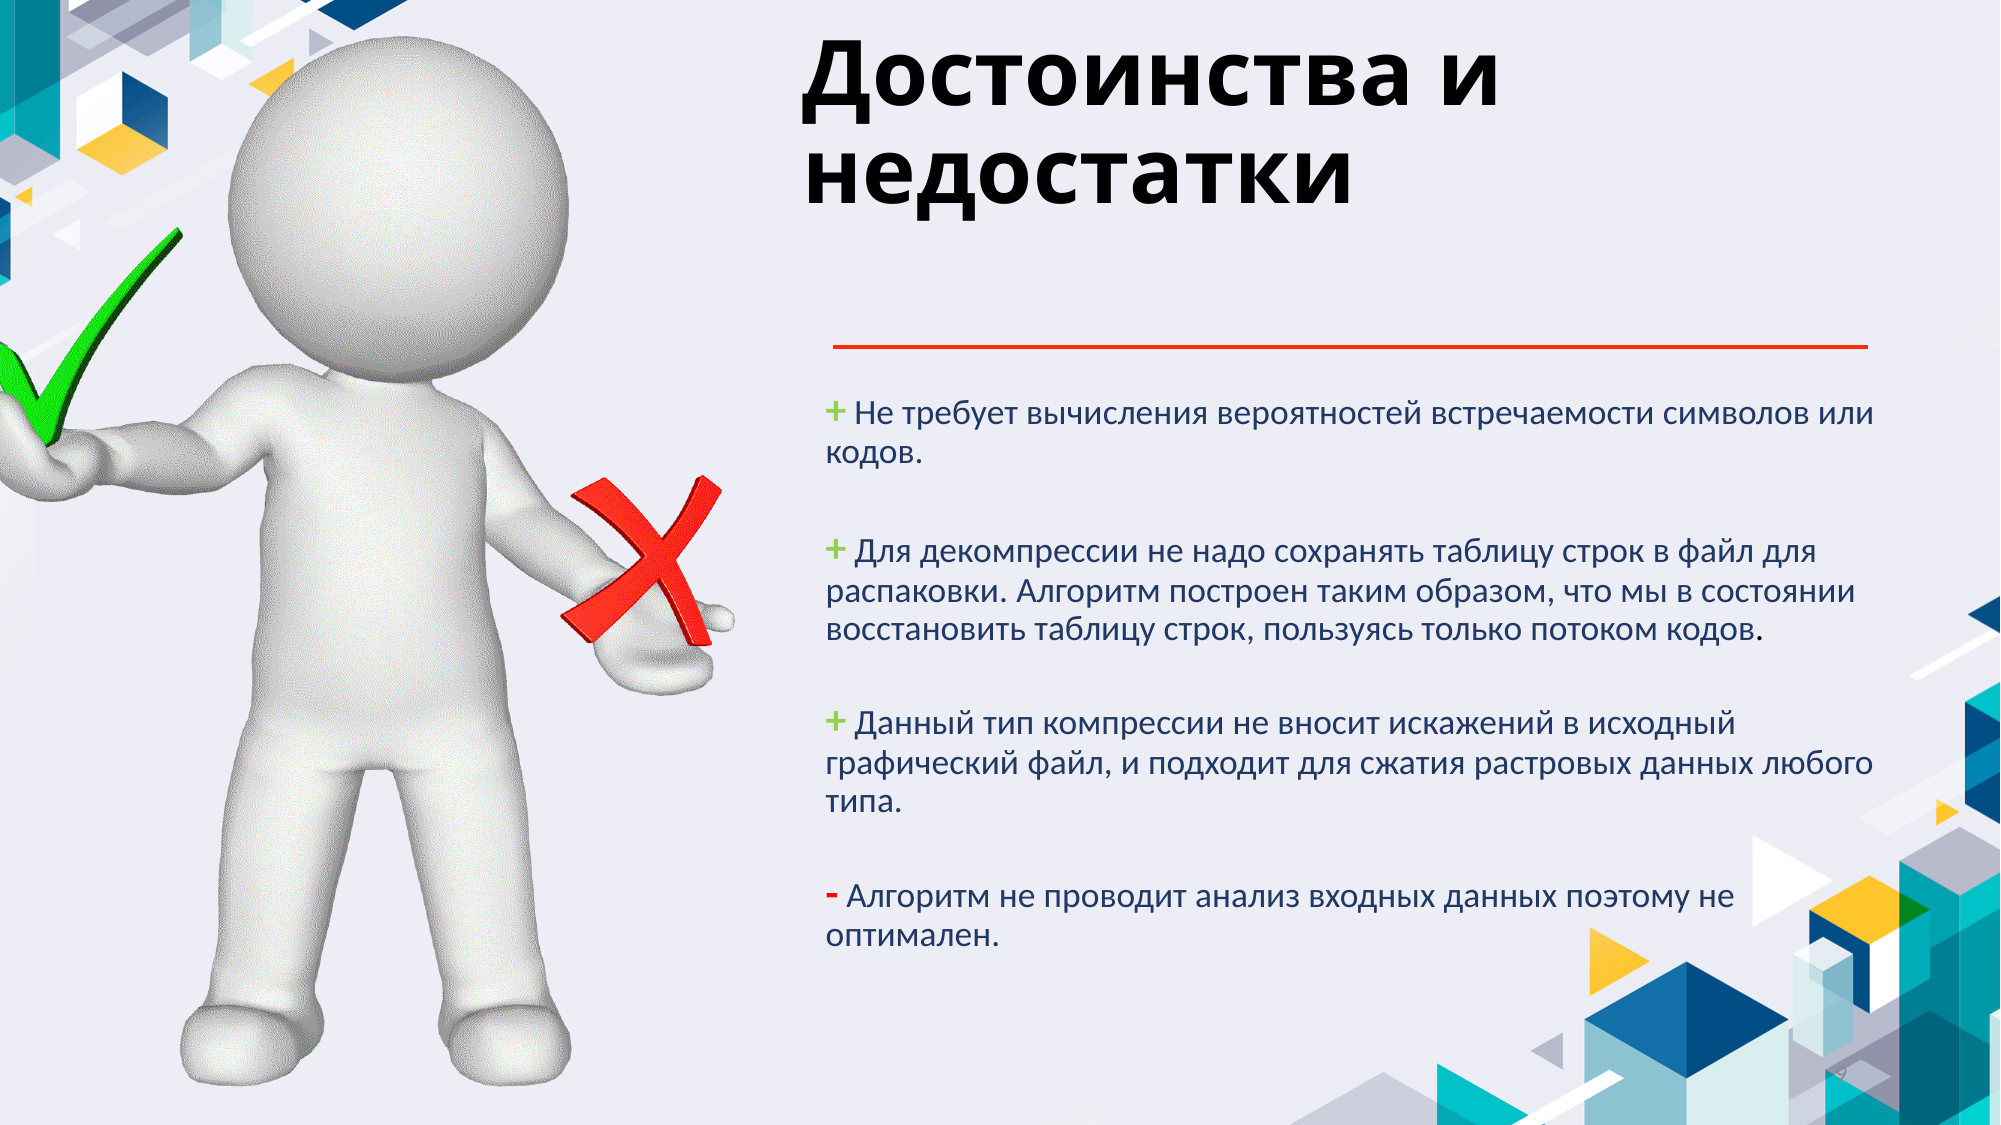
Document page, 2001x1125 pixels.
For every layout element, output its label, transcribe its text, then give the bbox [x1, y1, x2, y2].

text_box + Не требует вычисления вероятностей встречаемости символов или кодов. + Для декомпрессии не надо сохранять таблицу строк в файл для распаковки. Алгоритм построен таким образом, что мы в состоянии восстановить таблицу строк, пользуясь только потоком кодов. + Данный тип компрессии не вносит искажений в исходный графический файл, и подходит для сжатия растровых данных любого типа. - Алгоритм не проводит анализ входных данных поэтому не оптимален. [810, 342, 1892, 964]
picture [0, 0, 2000, 1125]
text_box Достоинства и недостатки [787, 19, 1869, 231]
slide_number 9 [1667, 1042, 1863, 1103]
